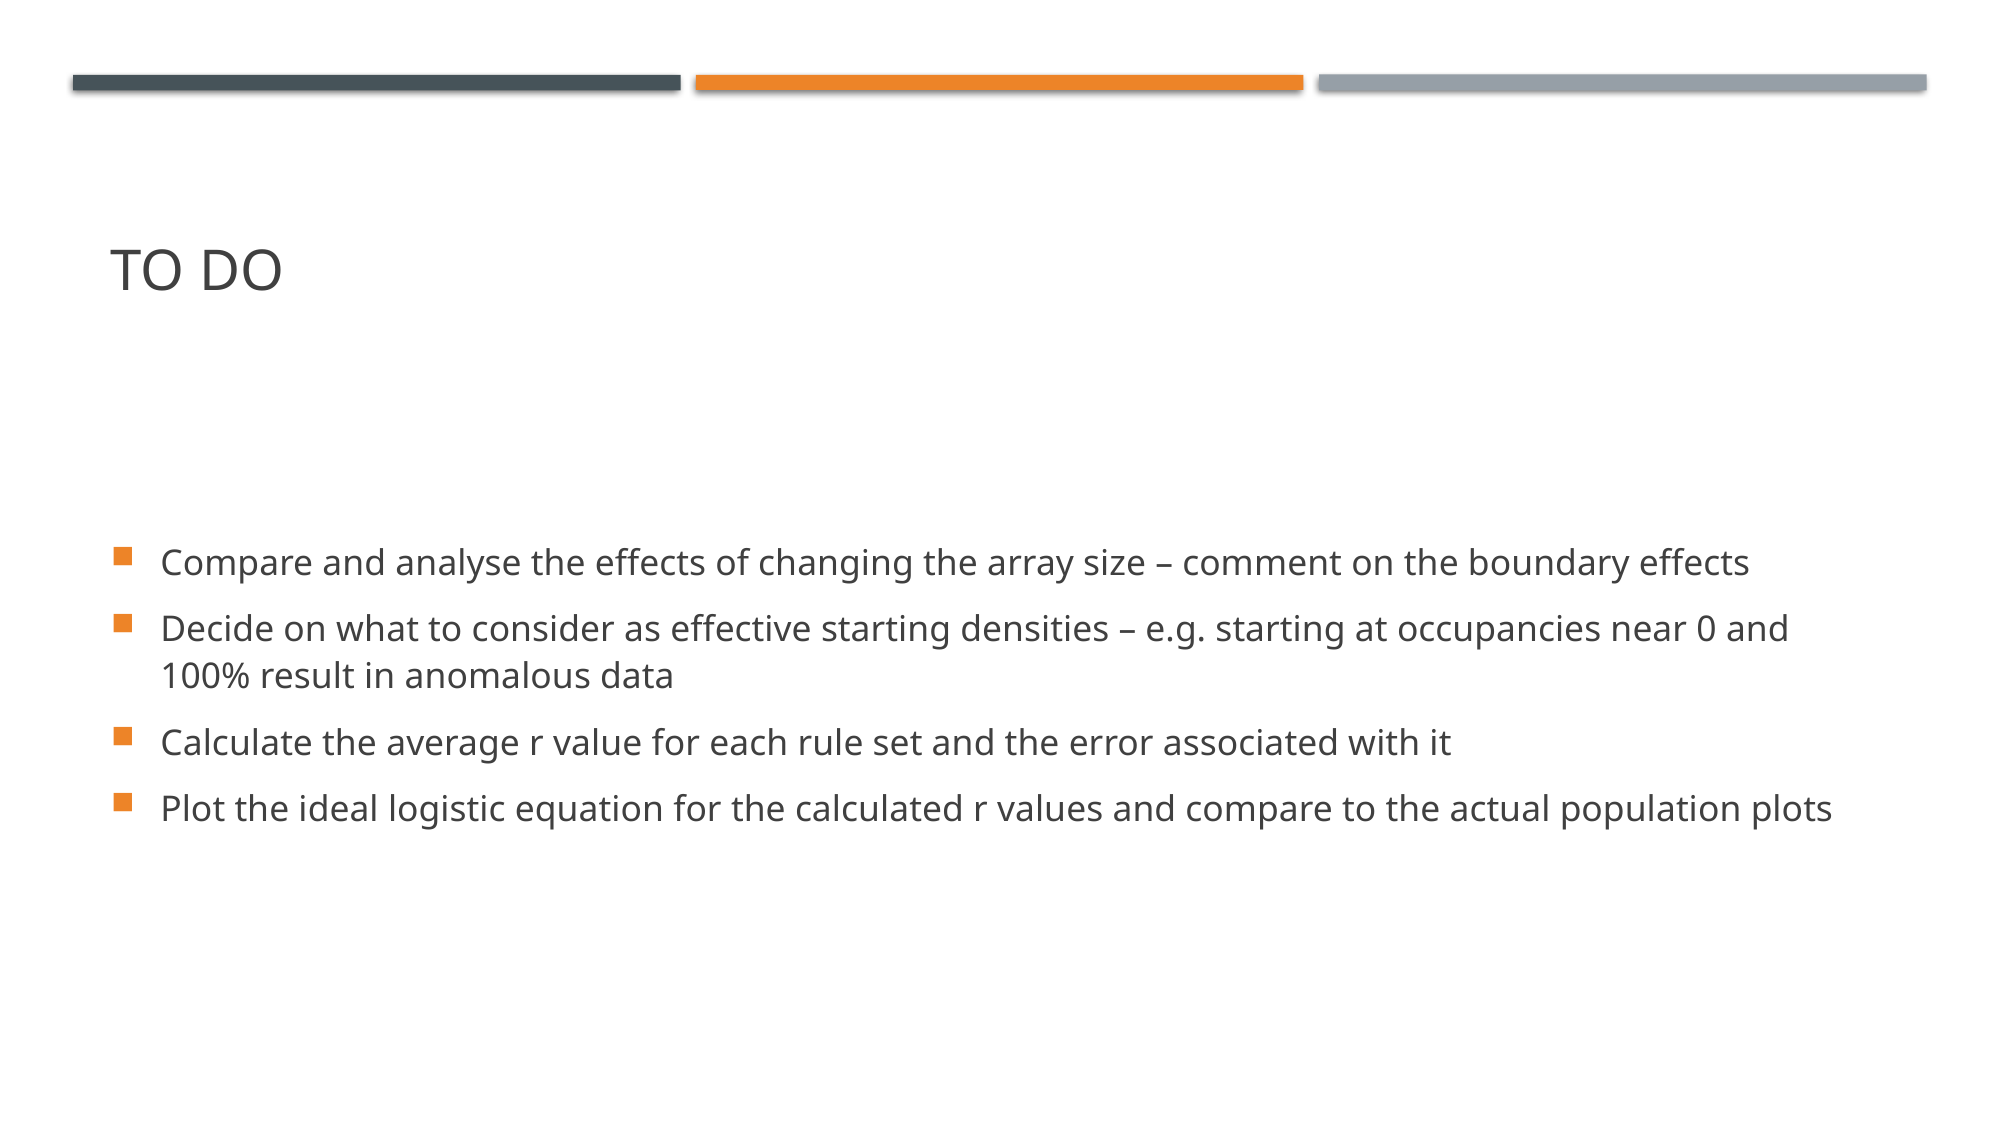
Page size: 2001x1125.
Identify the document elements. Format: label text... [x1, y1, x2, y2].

title To Do [95, 115, 1905, 311]
list Compare and analyse the effects of changing the array size – comment on the boundary effects Decide on what to consider as effective starting densities – e.g. starting at occupancies near 0 and 100% result in anomalous data Calculate the average r value for each rule set and the error associated with it Plot the ideal logistic equation for the calculated r values and compare to the actual population plots [95, 383, 1905, 981]
